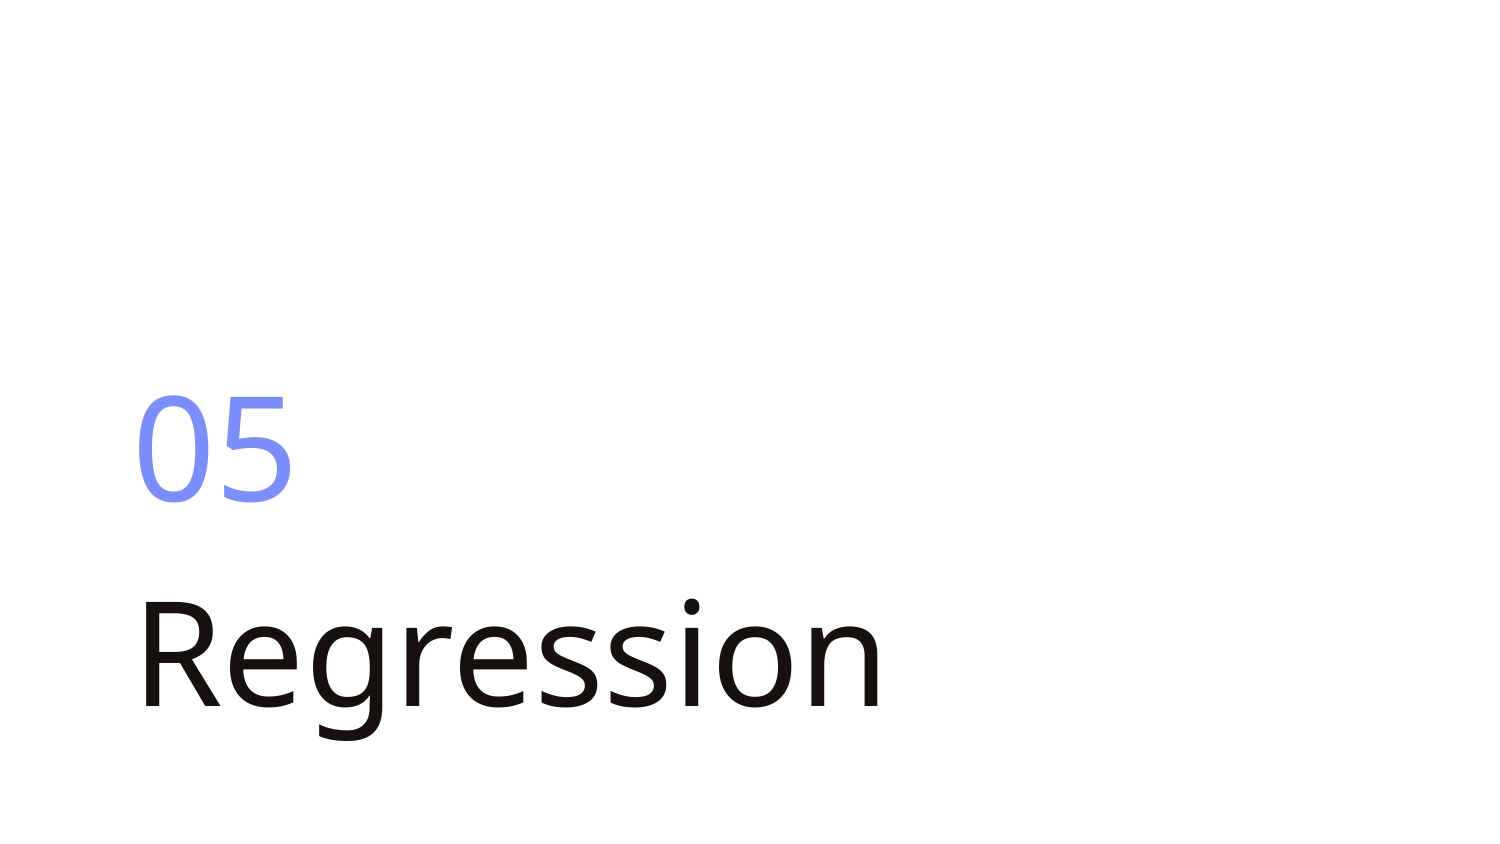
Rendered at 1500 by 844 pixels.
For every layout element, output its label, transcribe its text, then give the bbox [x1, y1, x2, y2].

text_box Regression [117, 546, 1382, 752]
text_box 05 [117, 340, 1382, 546]
